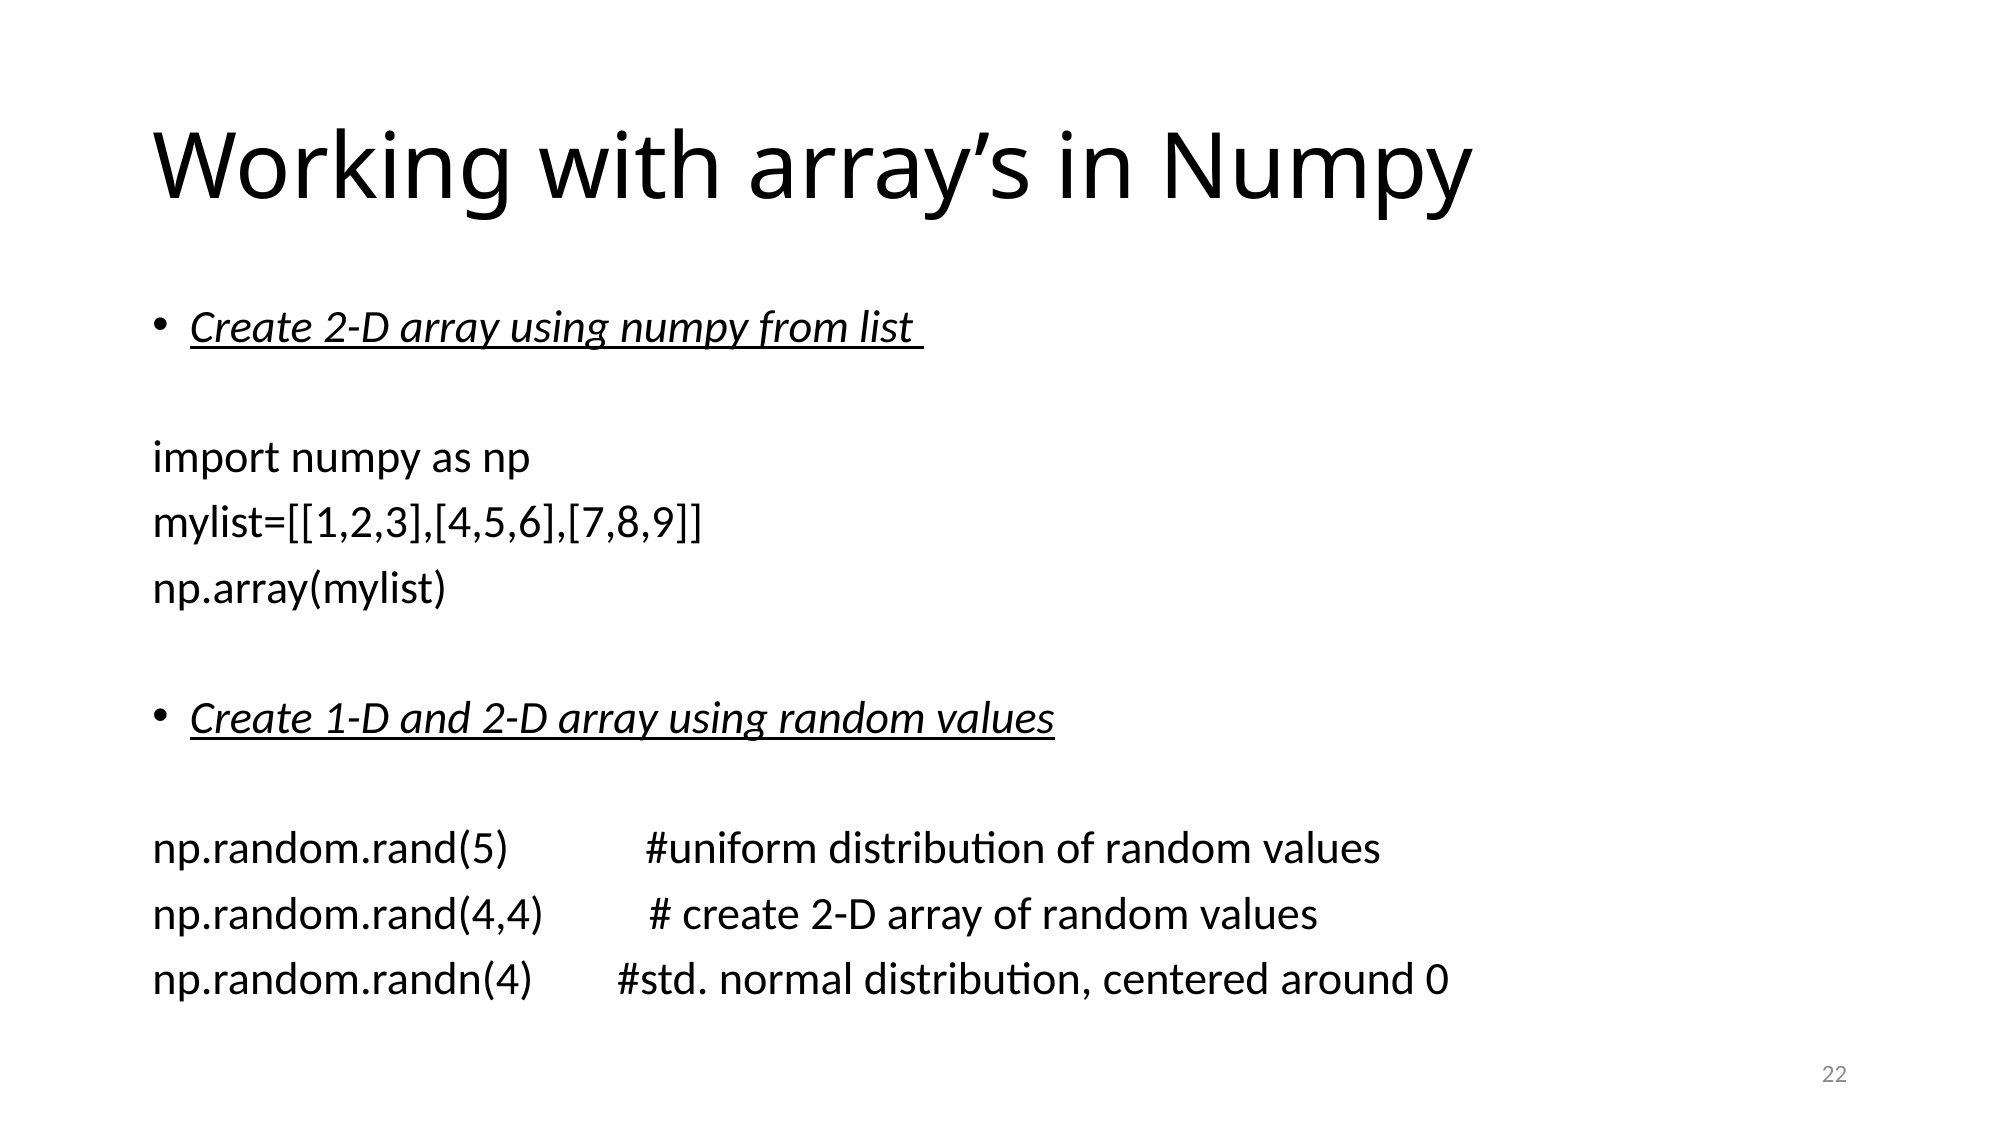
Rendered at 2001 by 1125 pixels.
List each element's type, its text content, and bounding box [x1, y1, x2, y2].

slide_number 22 [1412, 1042, 1863, 1103]
list Create 2-D array using numpy from list import numpy as np mylist=[[1,2,3],[4,5,6],[7,8,9]] np.array(mylist) Create 1-D and 2-D array using random values np.random.rand(5) #uniform distribution of random values np.random.rand(4,4) # create 2-D array of random values np.random.randn(4) #std. normal distribution, centered around 0 [137, 299, 1863, 1014]
title Working with array’s in Numpy [137, 59, 1863, 278]
